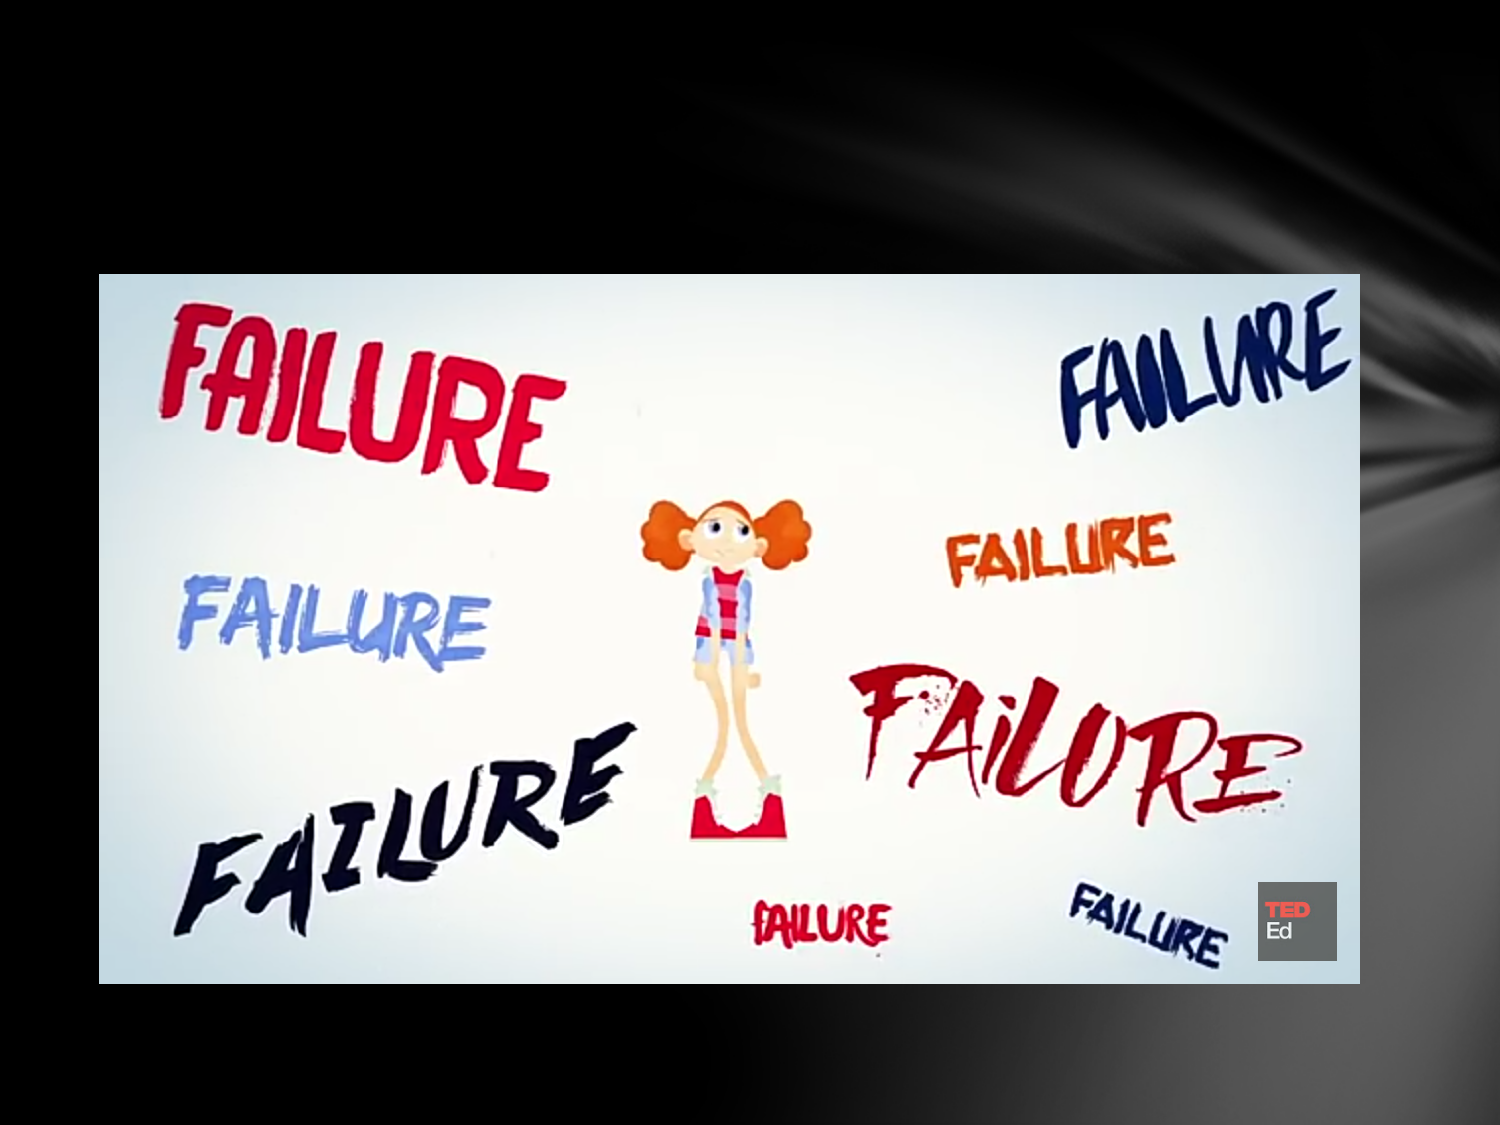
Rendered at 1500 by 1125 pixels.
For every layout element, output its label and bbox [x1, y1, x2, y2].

list [99, 274, 1361, 984]
